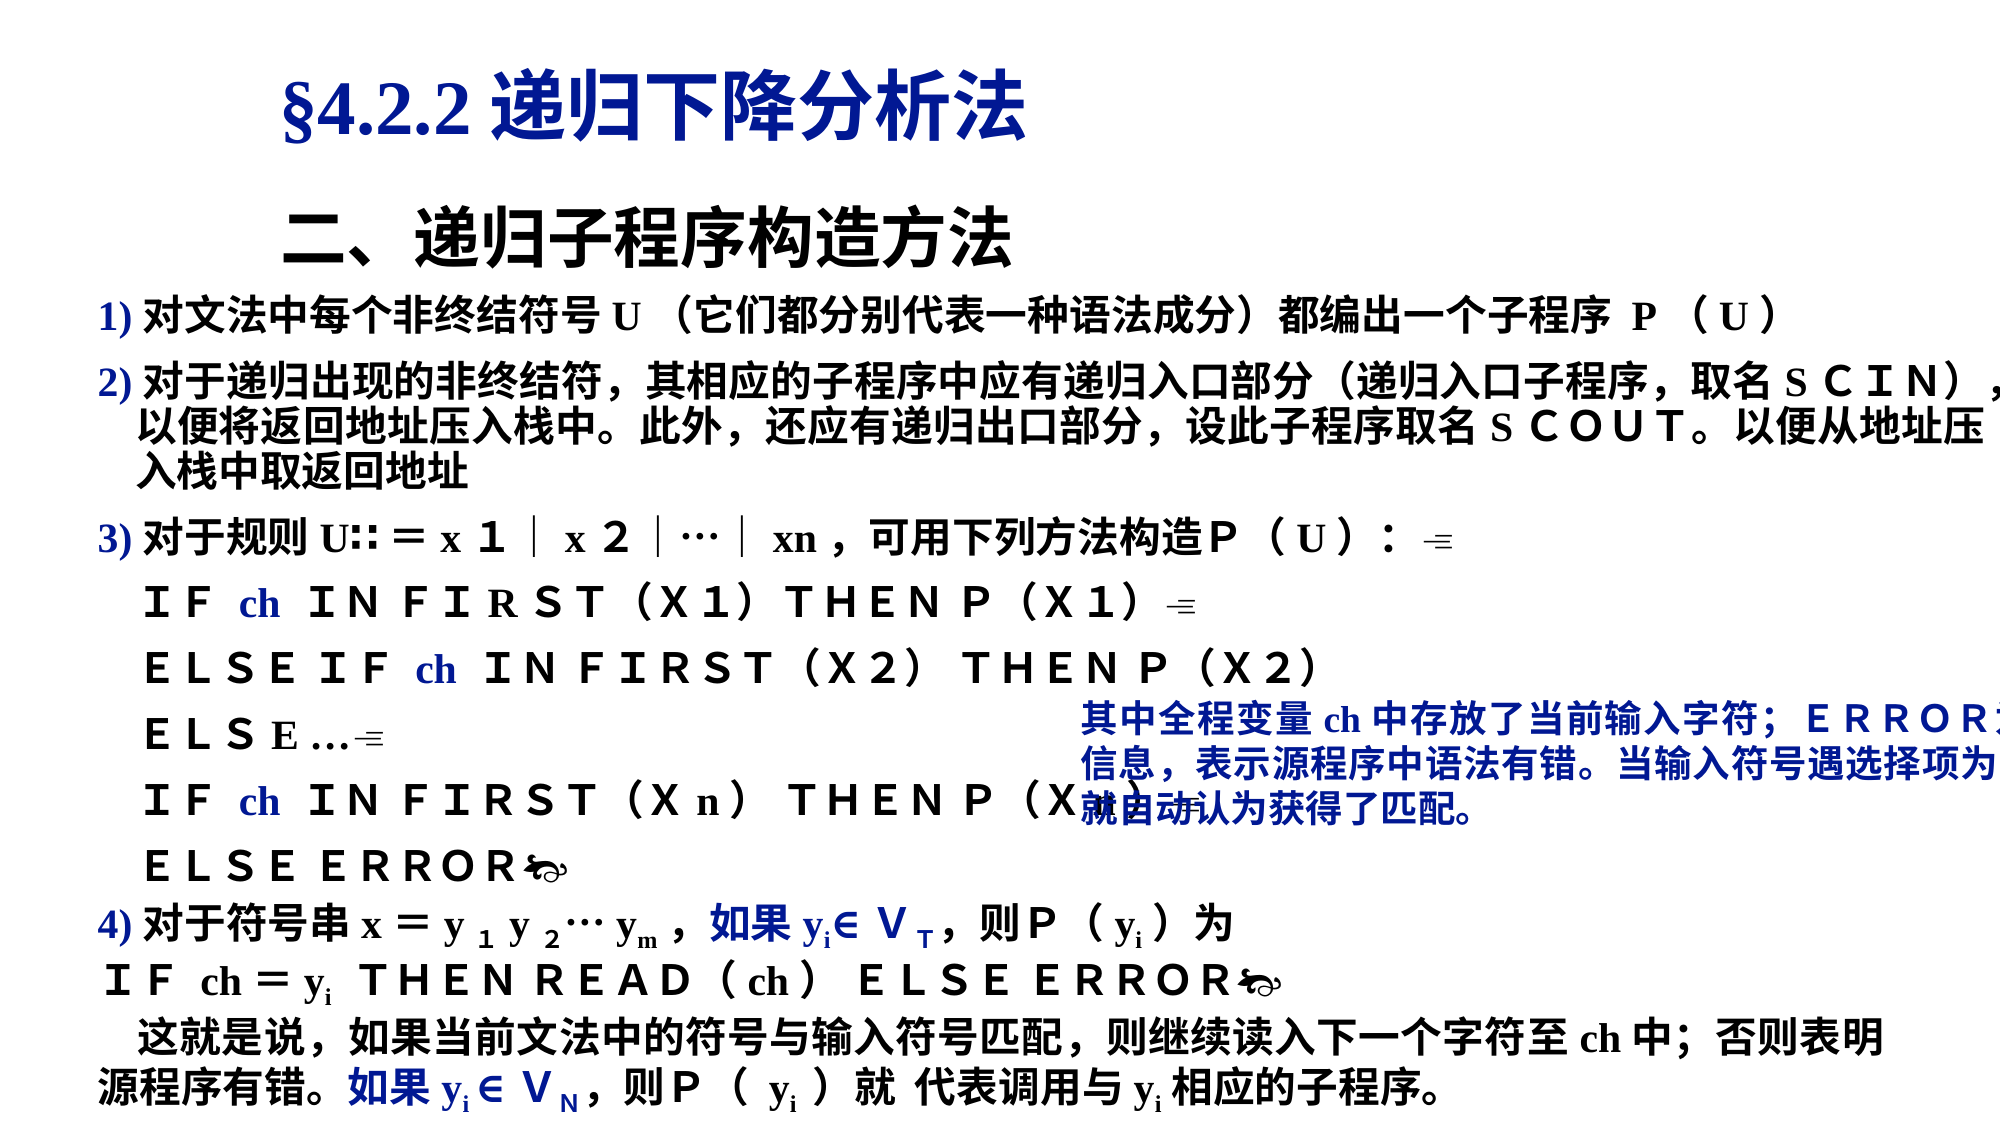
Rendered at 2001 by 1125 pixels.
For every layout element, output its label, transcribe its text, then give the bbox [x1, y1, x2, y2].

text_box §4.2.2递归下降分析法 [264, 31, 1868, 162]
text_box 其中全程变量ch中存放了当前输入字符；ＥＲＲＯＲ为出错信息，表示源程序中语法有错。当输入符号遇选择项为ε时，就自动认为获得了匹配。 [1065, 688, 2000, 838]
text_box 4)对于符号串x＝y１y２…ym，如果yi∈ＶＴ，则Ｐ（yi）为 ＩＦ ch＝yi ＴＨＥＮ ＲＥＡＤ（ch） ＥＬＳＥ ＥＲＲＯＲ 这就是说，如果当前文法中的符号与输入符号匹配，则继续读入下一个字符至ch中；否则表明源程序有错。如果yi ∈ＶＮ，则Ｐ（ yi ）就 代表调用与yi相应的子程序。 [82, 889, 1899, 1125]
text_box 二、递归子程序构造方法 [265, 148, 1030, 283]
text_box 1)对文法中每个非终结符号U（它们都分别代表一种语法成分）都编出一个子程序 P（U） 2)对于递归出现的非终结符，其相应的子程序中应有递归入口部分（递归入口子程序，取名SＣＩＮ），以便将返回地址压入栈中。此外，还应有递归出口部分，设此子程序取名SＣＯＵＴ。以便从地址压入栈中取返回地址 3)对于规则U∷＝x１｜x２｜…｜xn，可用下列方法构造Ｐ（U）： ＩＦ ch ＩＮ ＦＩRＳＴ（Ｘ１）ＴＨＥＮ Ｐ（Ｘ１） ＥＬＳＥ ＩＦ ch ＩＮ ＦＩＲＳＴ（Ｘ２） ＴＨＥＮ Ｐ（Ｘ２） ＥＬＳE … ＩＦ ch ＩＮ ＦＩＲＳＴ（Ｘn） ＴＨＥＮ Ｐ（Ｘn） ＥＬＳＥ ＥＲＲＯＲ [82, 287, 2000, 1065]
